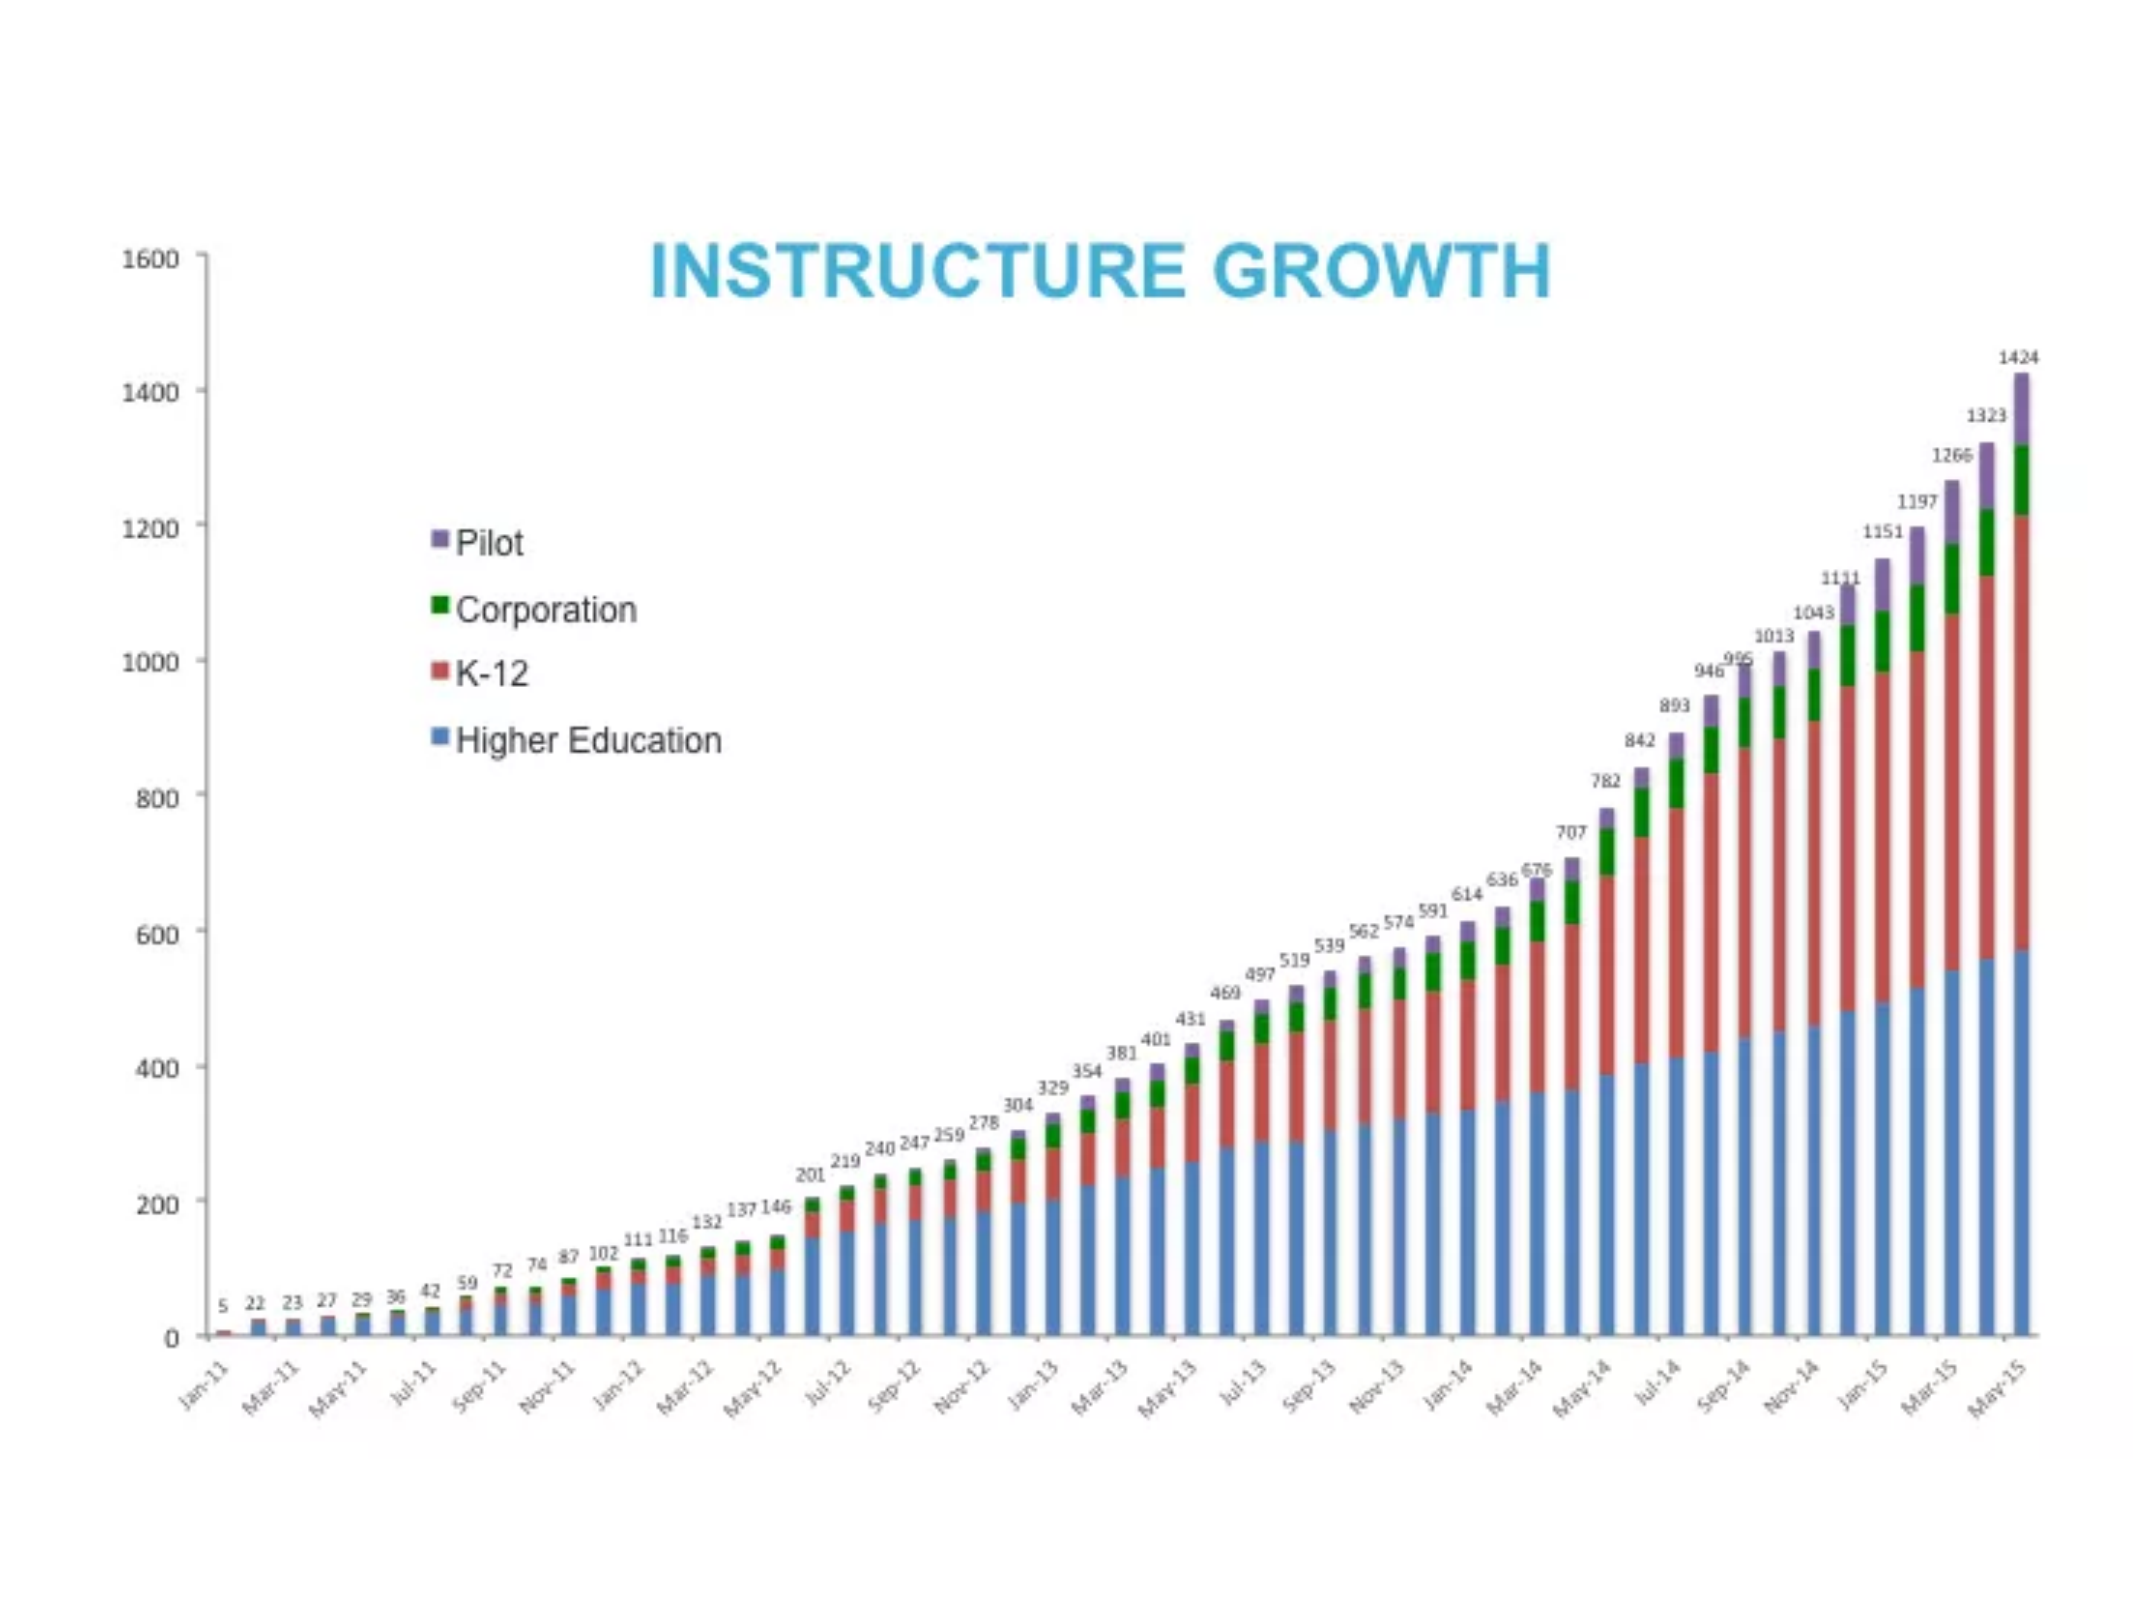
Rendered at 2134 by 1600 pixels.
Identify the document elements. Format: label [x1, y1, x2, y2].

picture [45, 95, 2134, 1459]
